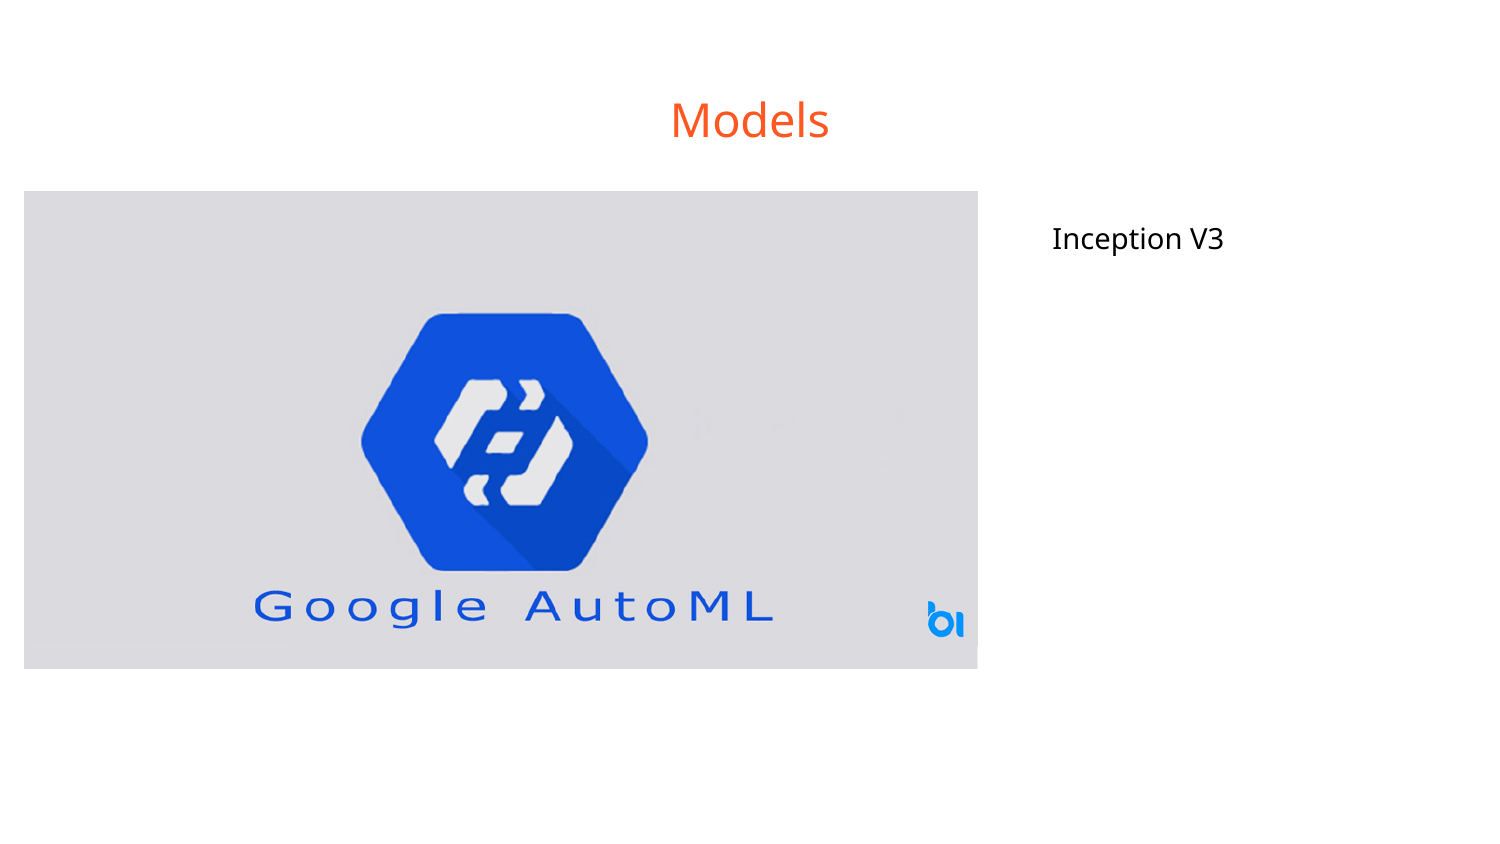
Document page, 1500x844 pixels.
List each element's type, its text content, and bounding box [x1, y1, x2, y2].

text_box Inception V3 [1037, 205, 1461, 271]
title Models [51, 72, 1449, 167]
picture [24, 191, 978, 669]
